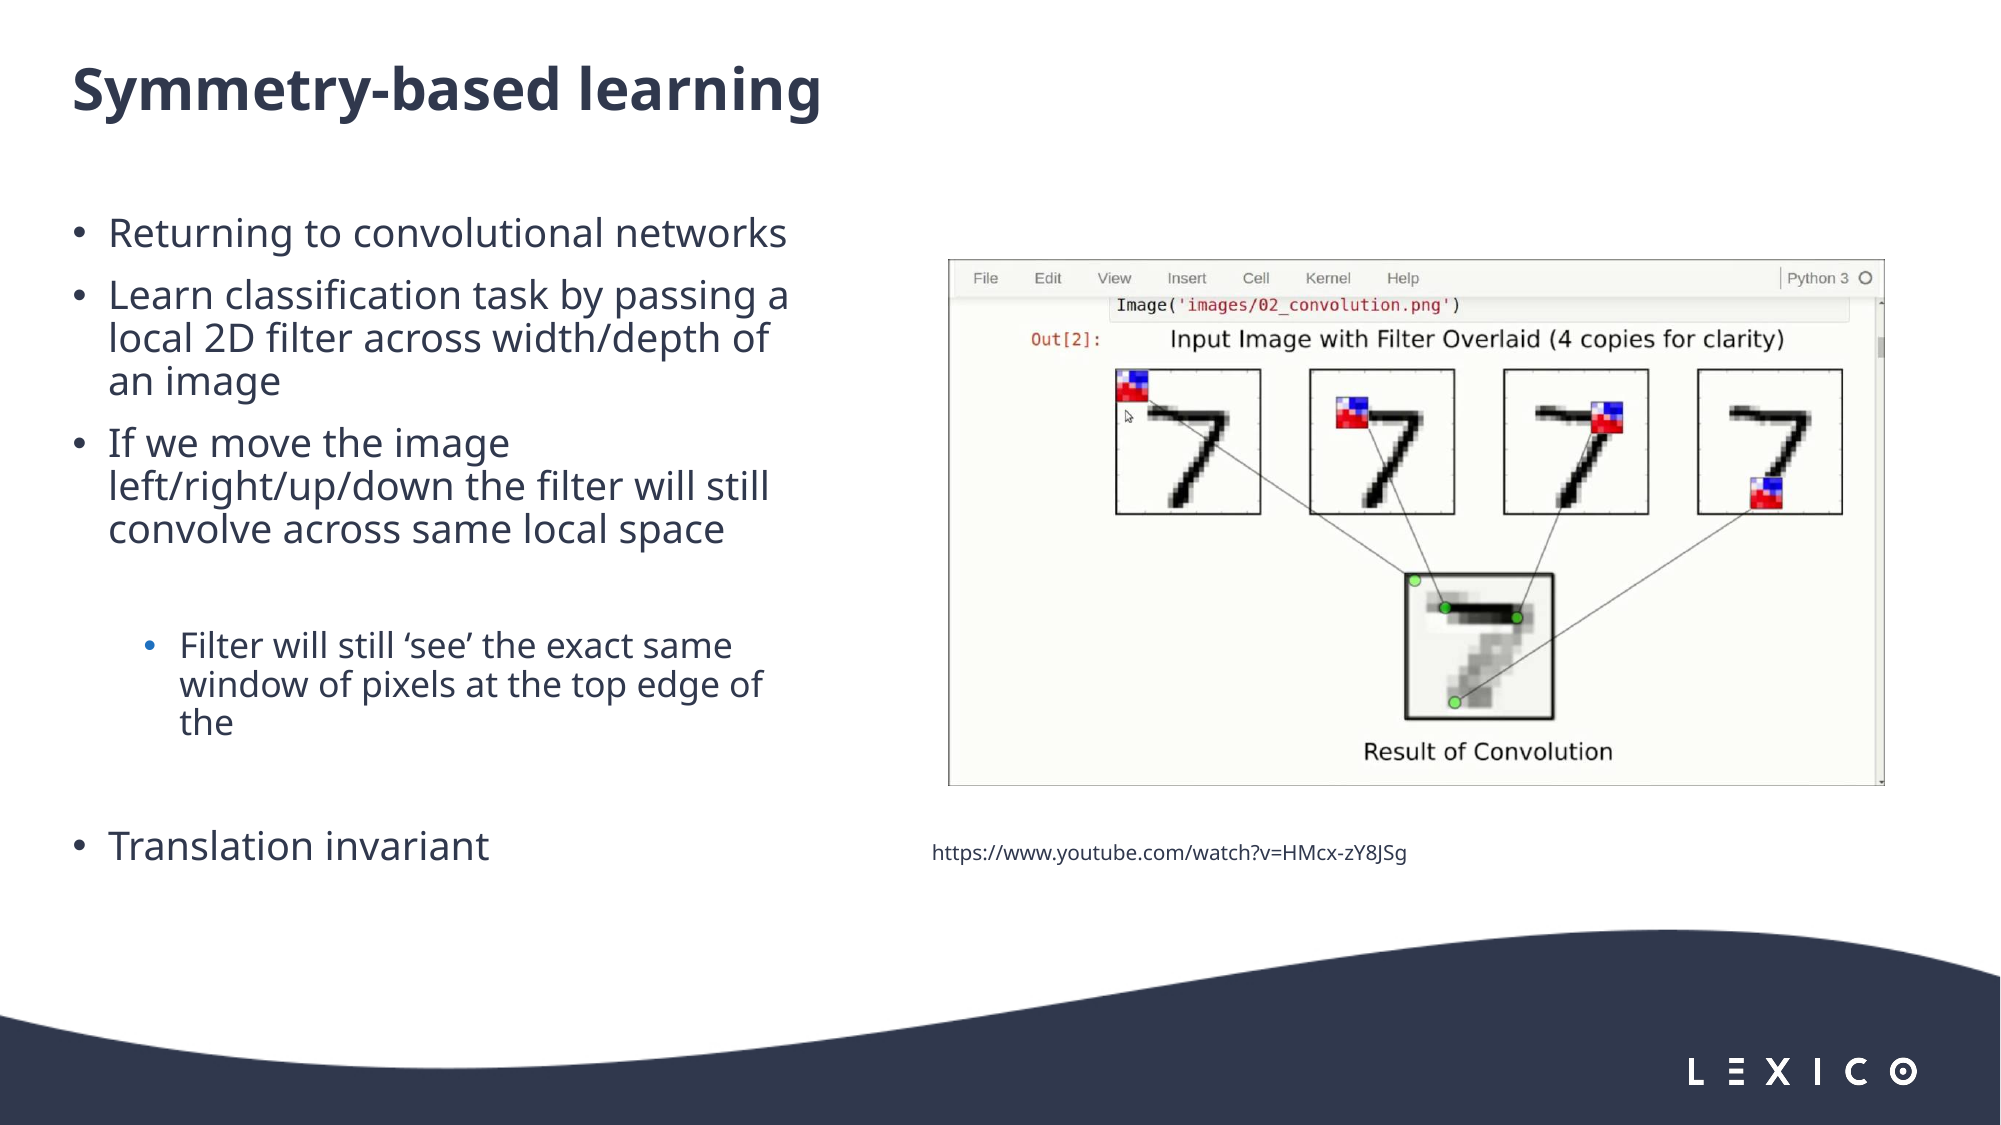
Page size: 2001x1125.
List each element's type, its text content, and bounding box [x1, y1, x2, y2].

picture [0, 0, 2001, 1125]
title Symmetry-based learning [57, 59, 1944, 123]
list Returning to convolutional networks Learn classification task by passing a local 2D filter across width/depth of an image If we move the image left/right/up/down the filter will still convolve across same local space Filter will still ‘see’ the exact same window of pixels at the top edge of the Translation invariant [57, 205, 815, 917]
text_box https://www.youtube.com/watch?v=HMcx-zY8JSg [917, 246, 1914, 872]
